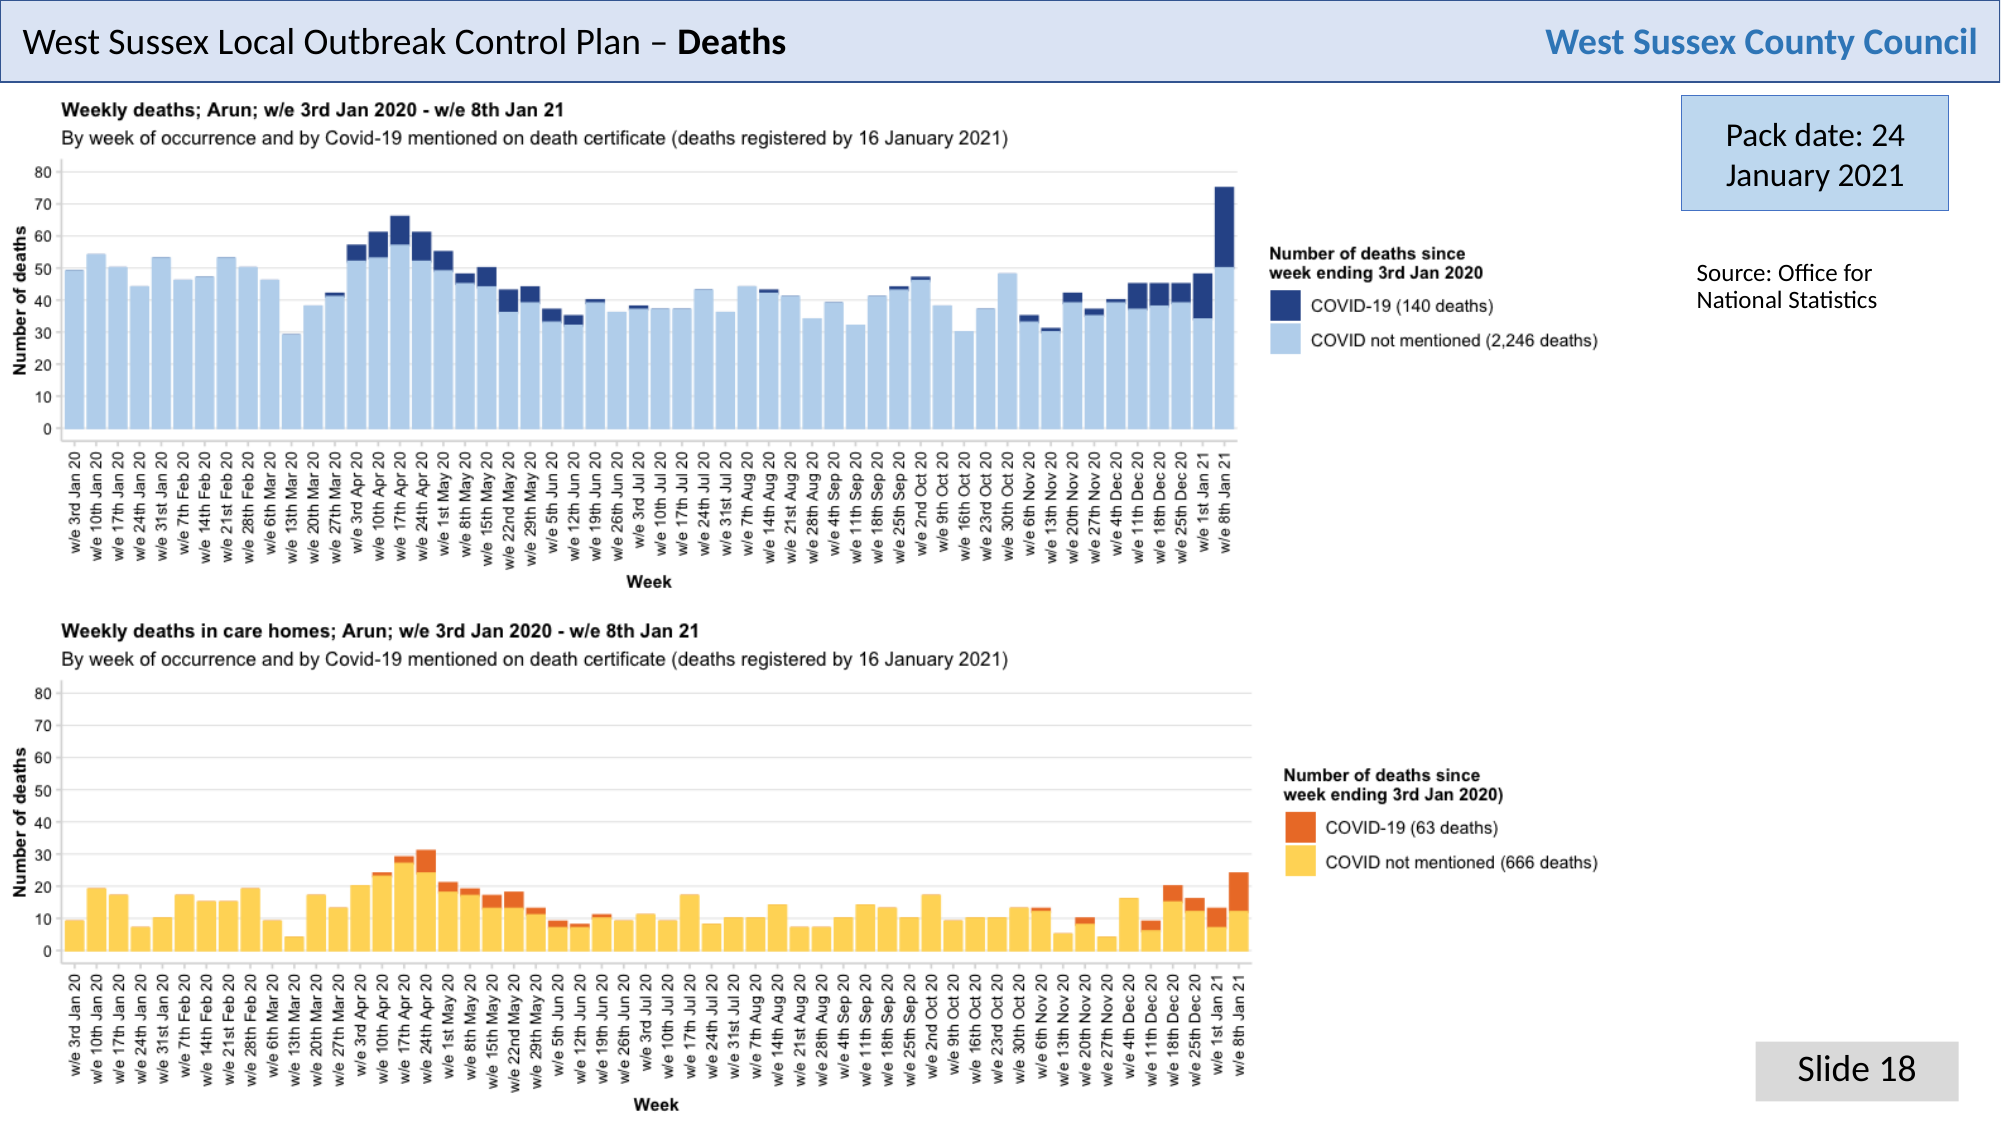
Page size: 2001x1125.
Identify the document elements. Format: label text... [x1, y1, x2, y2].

picture [3, 91, 1619, 602]
list Slide 18 [1755, 1041, 1959, 1102]
picture [3, 612, 1619, 1125]
list Source: Office for National Statistics [1681, 252, 1959, 289]
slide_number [1681, 95, 1949, 211]
